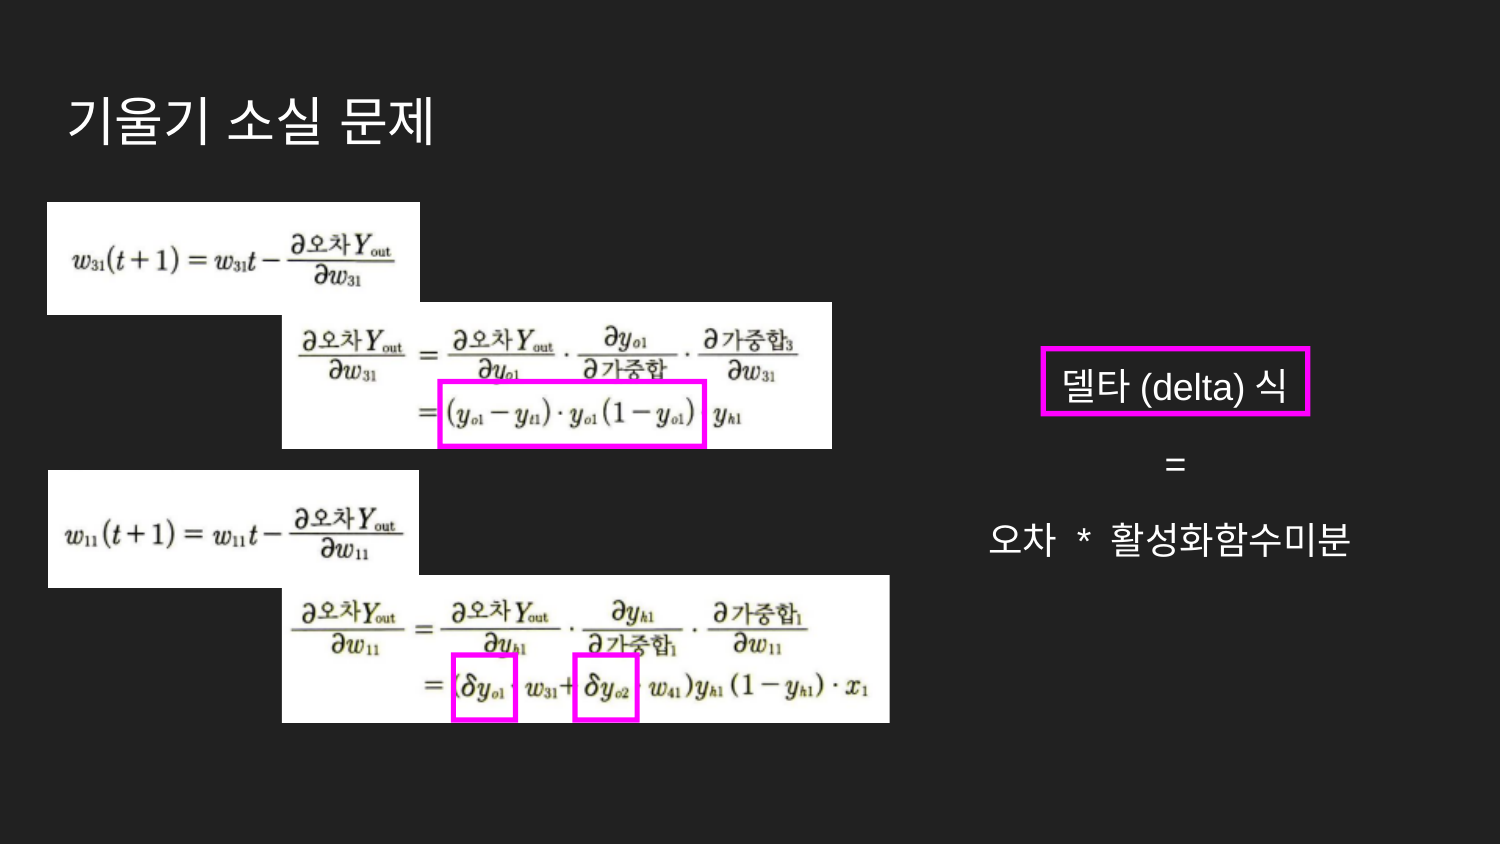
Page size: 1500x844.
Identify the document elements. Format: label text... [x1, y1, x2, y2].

picture [47, 201, 833, 450]
text_box [1040, 346, 1311, 417]
picture [47, 470, 890, 723]
title 기울기 소실 문제 [51, 72, 1449, 167]
list 델타(delta)식 = 오차 * 활성화함수미분 [889, 341, 1462, 696]
